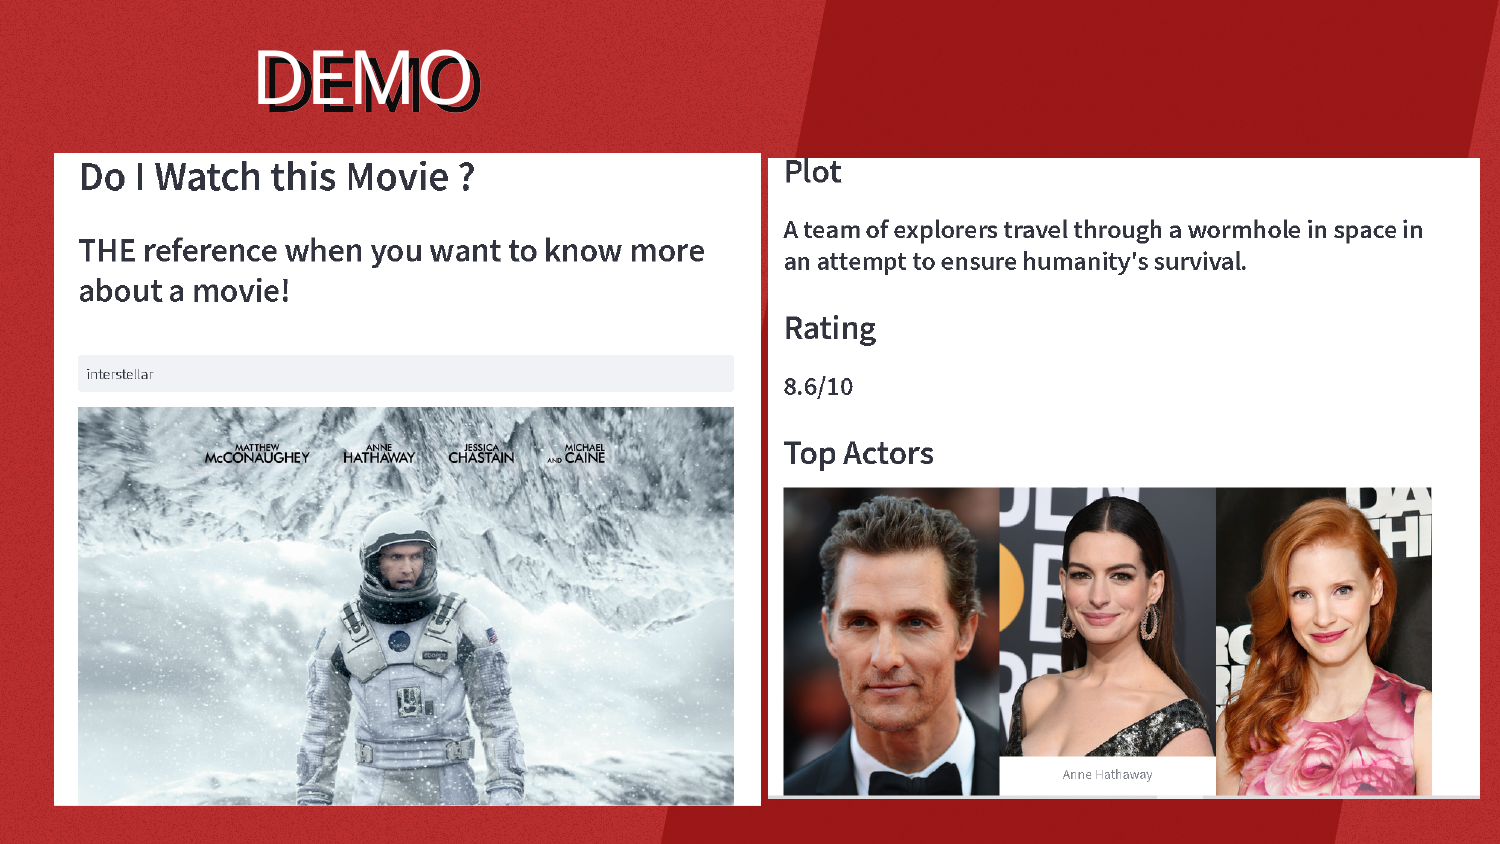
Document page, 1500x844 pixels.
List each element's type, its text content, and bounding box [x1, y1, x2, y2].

picture [768, 158, 1481, 799]
picture [54, 153, 761, 806]
title DEMO [64, 14, 662, 112]
